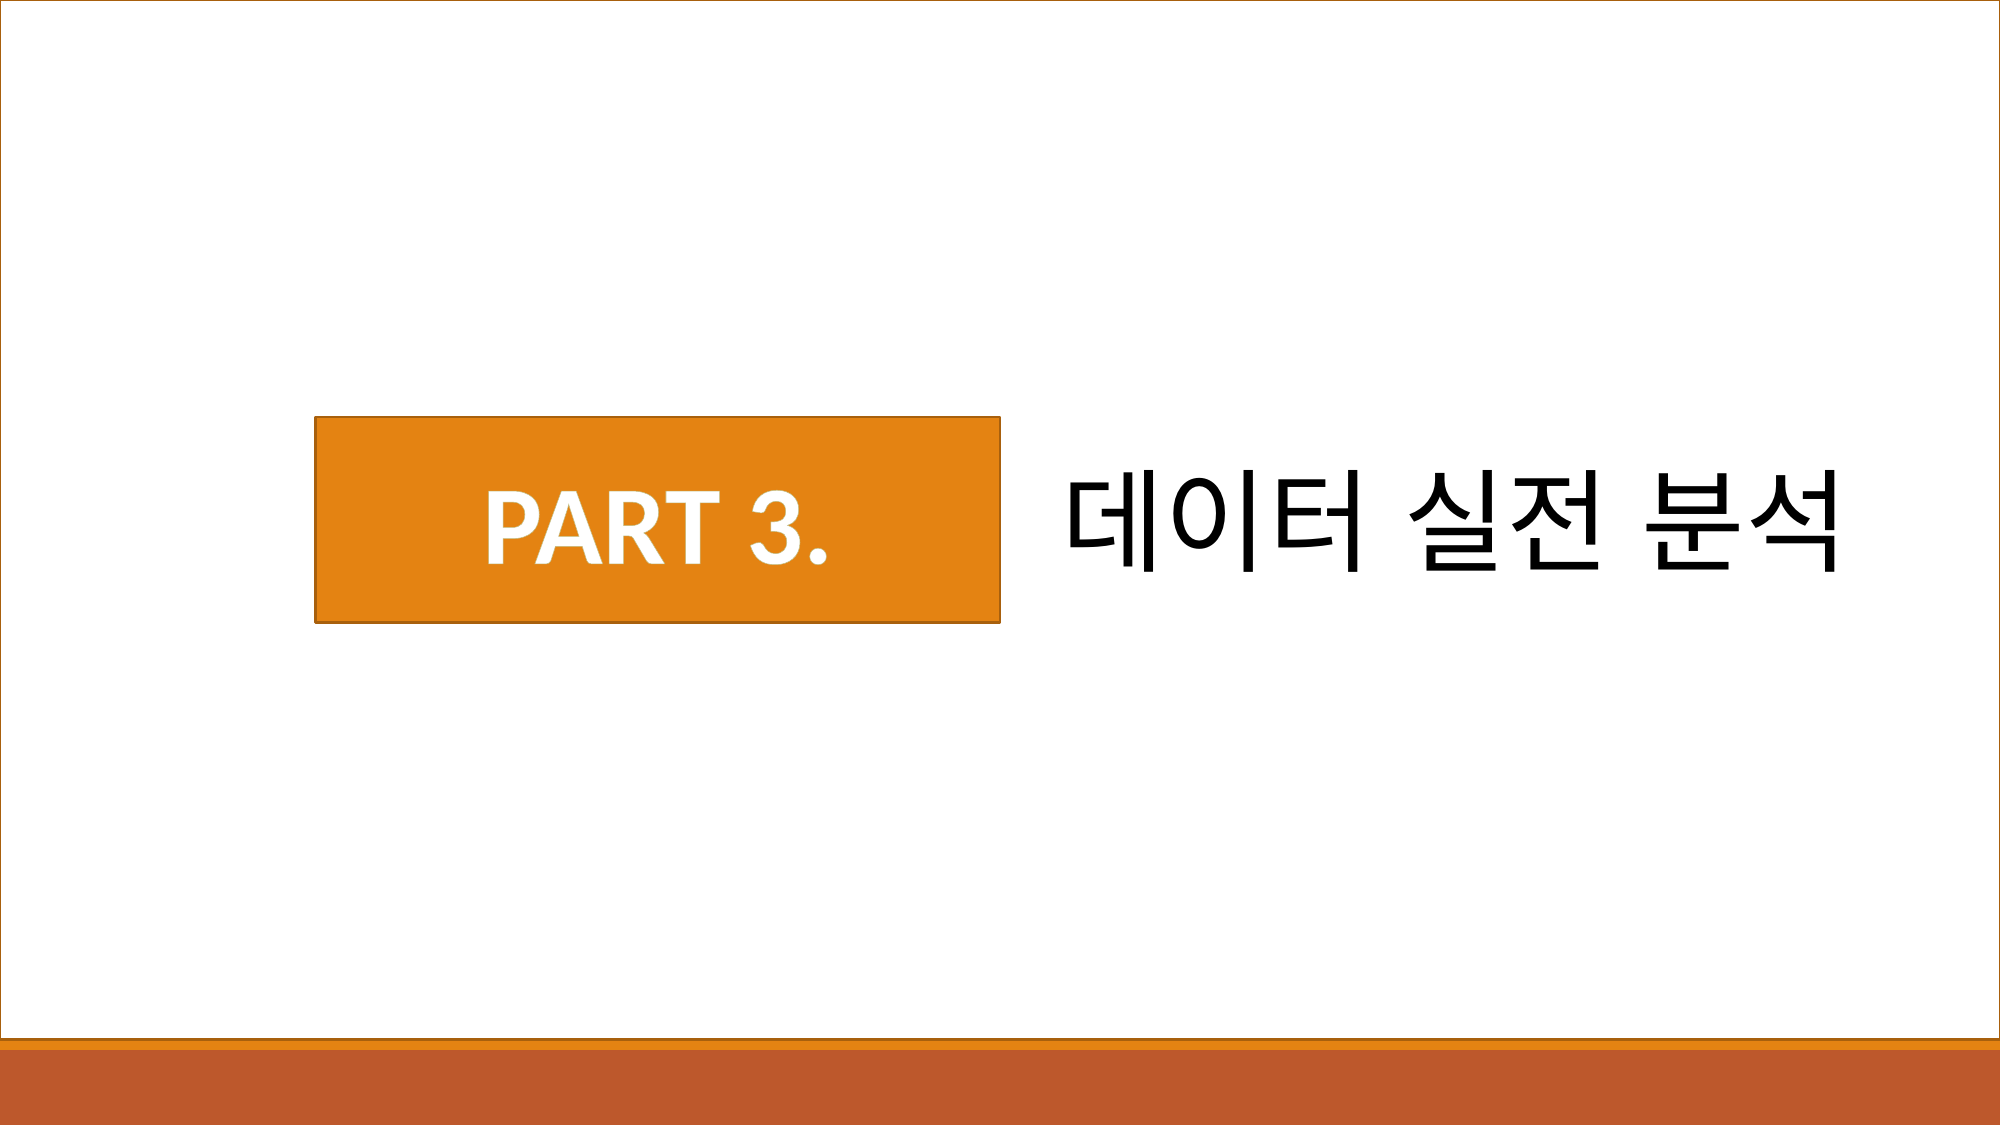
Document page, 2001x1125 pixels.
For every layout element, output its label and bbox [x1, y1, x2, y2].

text_box [315, 416, 1911, 623]
text_box [0, 0, 2000, 1041]
